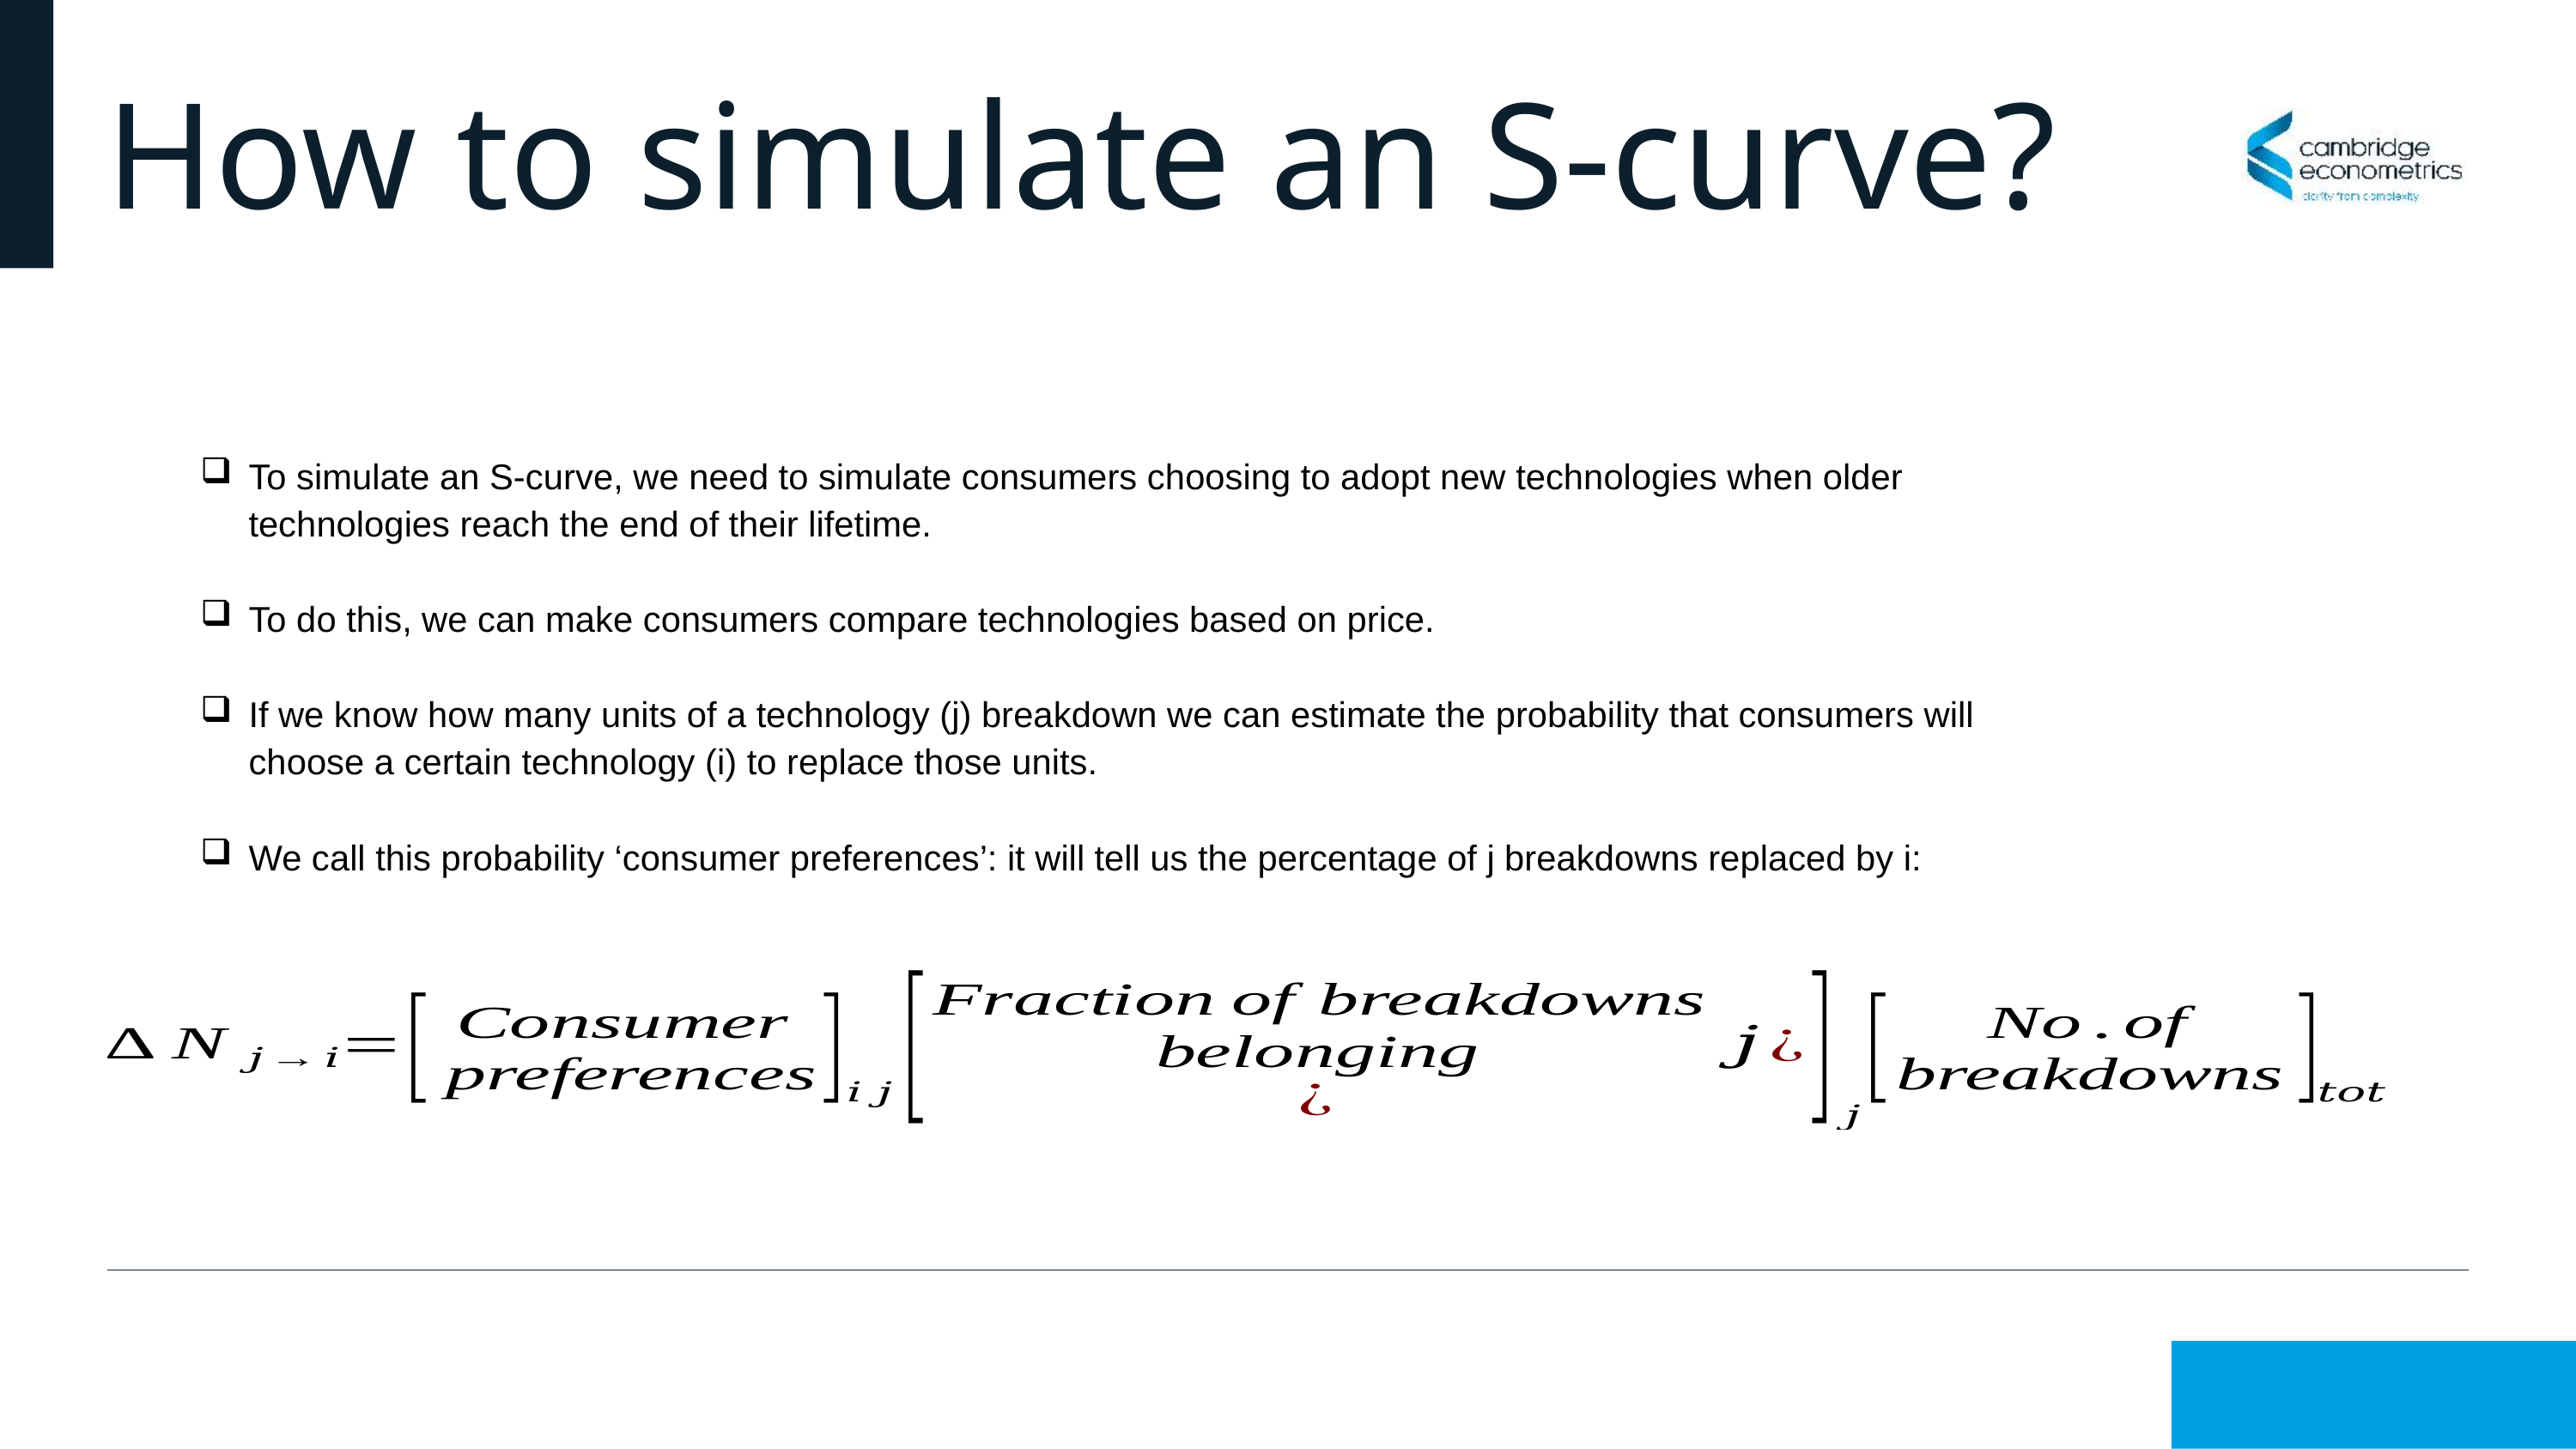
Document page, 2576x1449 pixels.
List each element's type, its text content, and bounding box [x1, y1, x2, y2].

title How to simulate an S-curve? [106, 82, 2135, 269]
picture [2241, 107, 2469, 206]
list To simulate an S-curve, we need to simulate consumers choosing to adopt new technologies when older technologies reach the end of their lifetime. To do this, we can make consumers compare technologies based on price. If we know how many units of a technology (j) breakdown we can estimate the probability that consumers will choose a certain technology (i) to replace those units. We call this probability ‘consumer preferences’: it will tell us the percentage of j breakdowns replaced by i: [200, 449, 2082, 1130]
